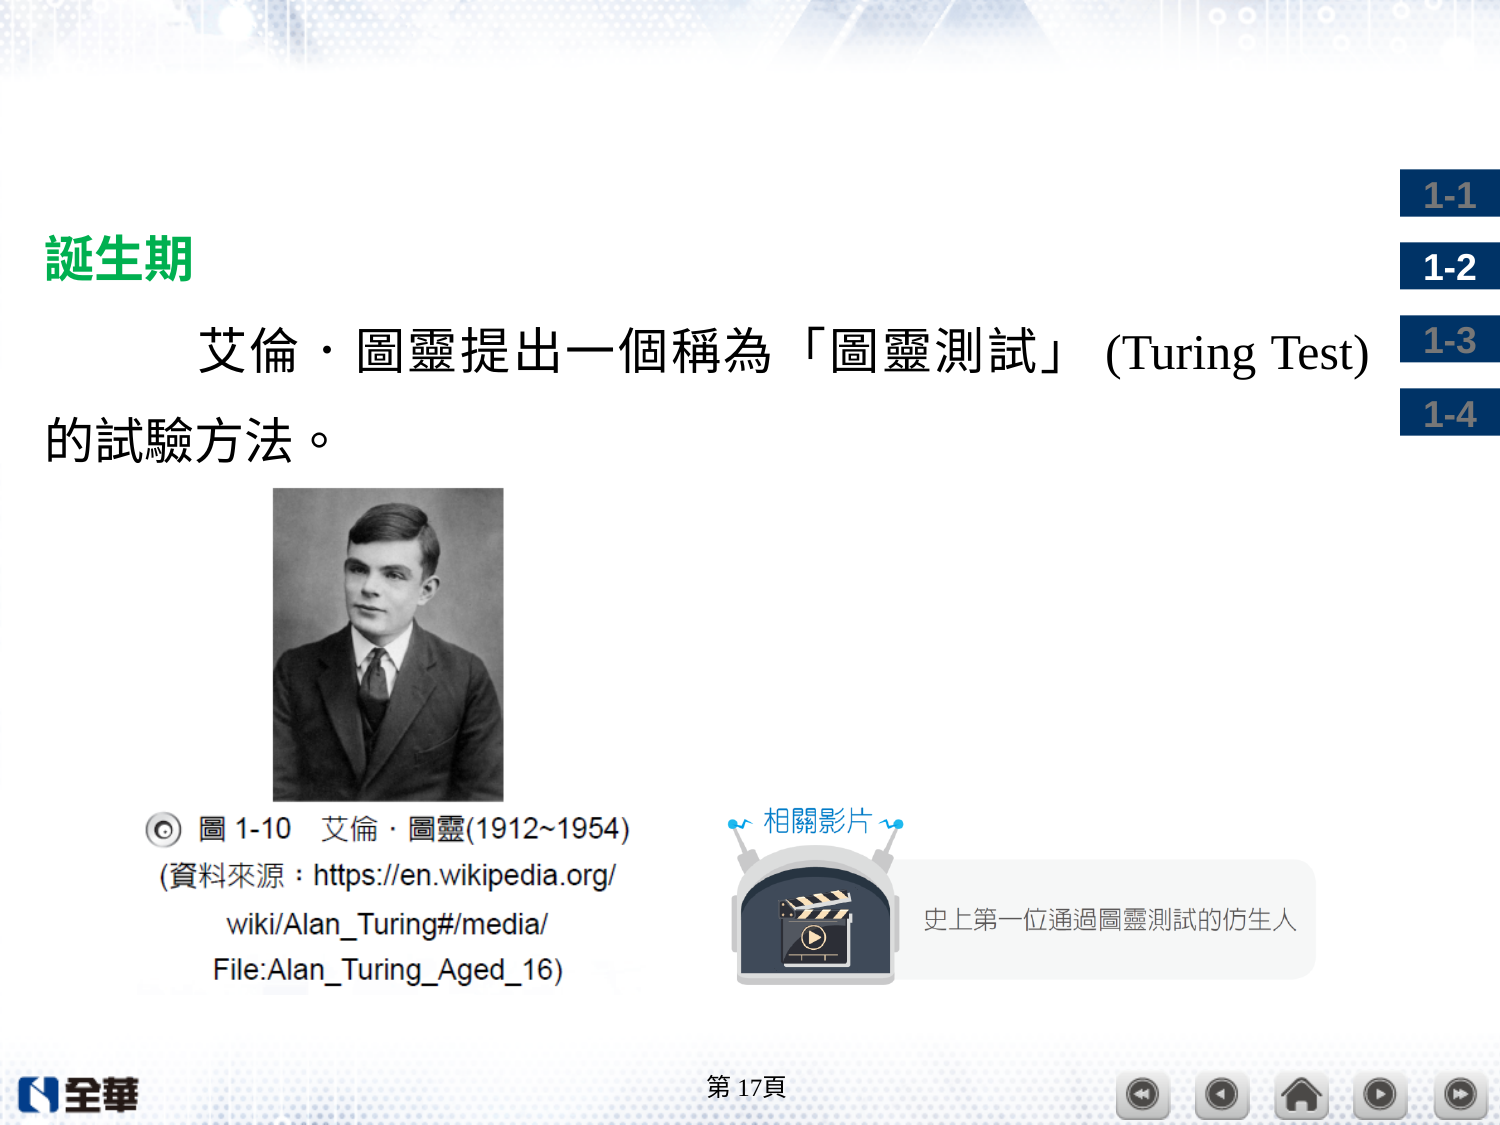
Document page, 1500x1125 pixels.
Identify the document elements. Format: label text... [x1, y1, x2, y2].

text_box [711, 787, 1327, 994]
list 誕生期 艾倫．圖靈提出一個稱為「圖靈測試」(Turing Test) 的試驗方法。 [29, 219, 1386, 1048]
picture [0, 0, 1500, 1125]
